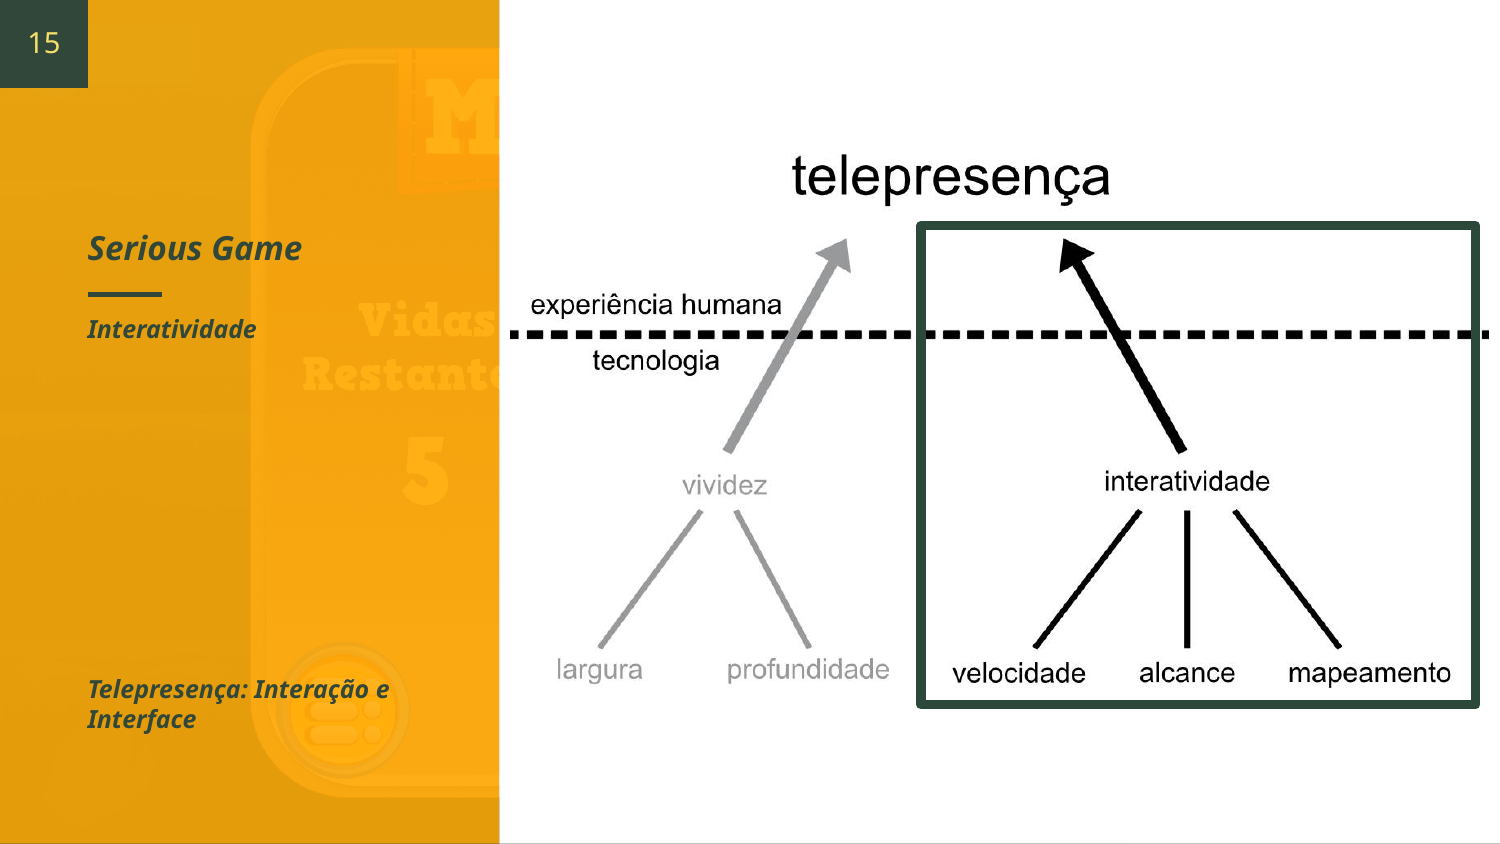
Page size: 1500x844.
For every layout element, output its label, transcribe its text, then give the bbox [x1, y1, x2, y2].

picture [509, 87, 1489, 782]
slide_number 15 [0, 0, 89, 88]
title Serious Game [72, 171, 425, 283]
text_box Interatividade Telepresença: Interação e Interface [72, 298, 444, 712]
